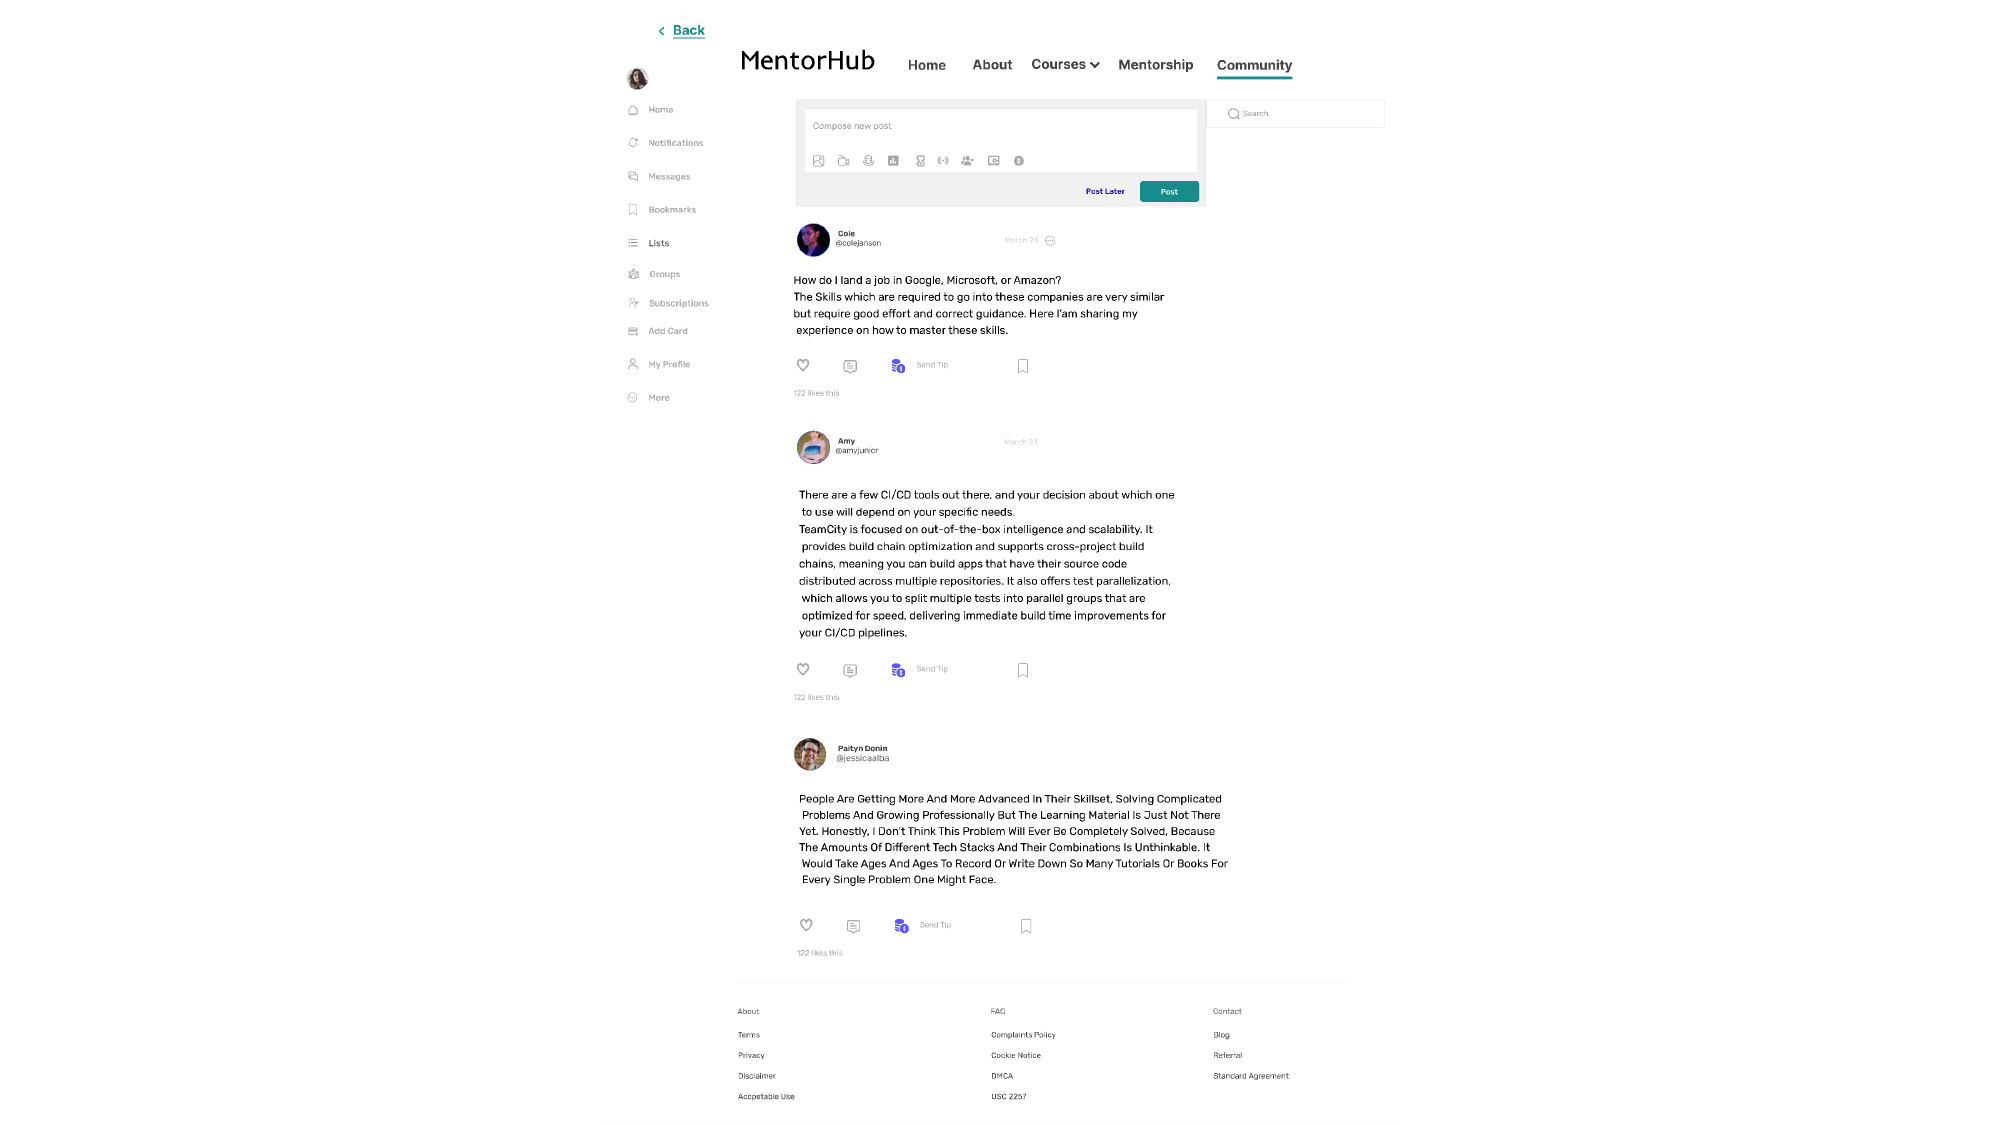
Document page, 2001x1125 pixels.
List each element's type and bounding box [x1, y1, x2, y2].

picture [599, 0, 1400, 1125]
